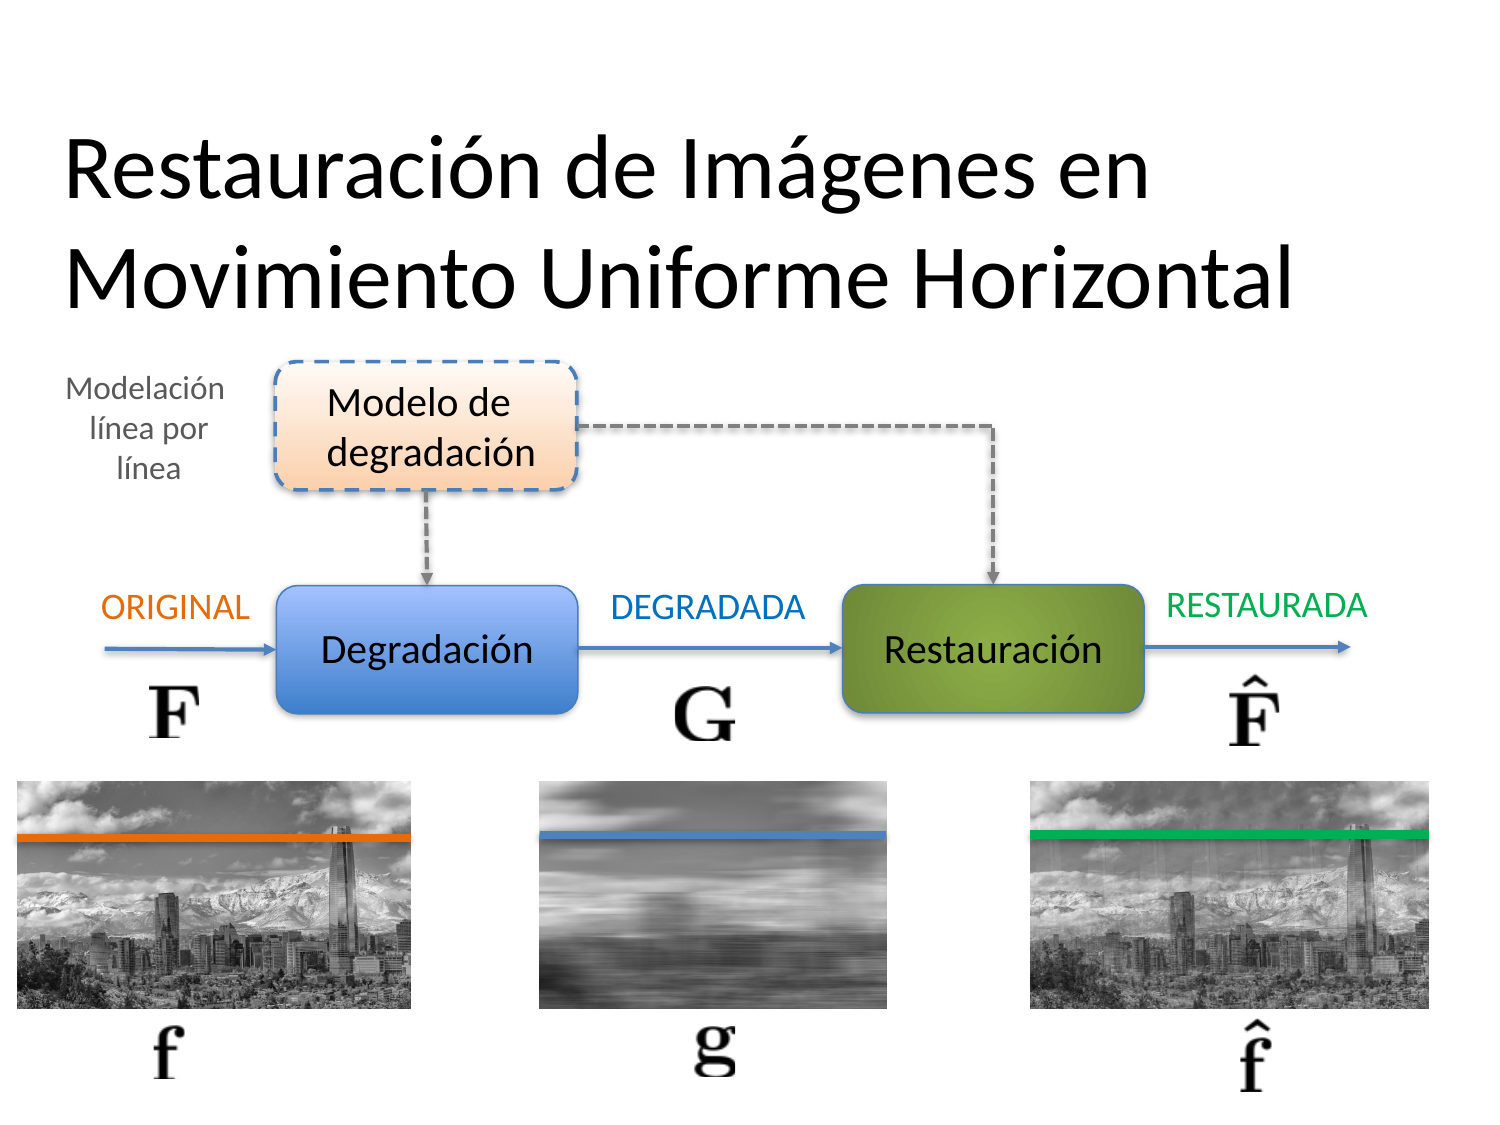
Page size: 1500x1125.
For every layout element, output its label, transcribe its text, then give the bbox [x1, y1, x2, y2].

text_box RESTAURADA [1151, 572, 1383, 632]
text_box Degradación [306, 614, 550, 679]
picture [1029, 835, 1429, 1010]
text_box ORIGINAL [86, 574, 266, 635]
text_box Modelación línea por línea [50, 358, 248, 494]
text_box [576, 425, 994, 585]
picture [1029, 781, 1429, 834]
picture [16, 781, 411, 837]
picture [674, 685, 736, 741]
text_box [275, 584, 579, 715]
text_box [274, 360, 578, 491]
text_box Restauración de Imágenes en Movimiento Uniforme Horizontal [48, 99, 1452, 334]
text_box DEGRADADA [595, 593, 821, 635]
picture [539, 836, 887, 1010]
text_box Restauración [869, 614, 1118, 679]
picture [16, 839, 411, 1010]
picture [148, 685, 200, 738]
picture [539, 781, 887, 835]
text_box [841, 583, 1145, 714]
text_box Modelo de degradación [311, 367, 552, 483]
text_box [153, 1018, 1272, 1092]
picture [1229, 672, 1280, 746]
